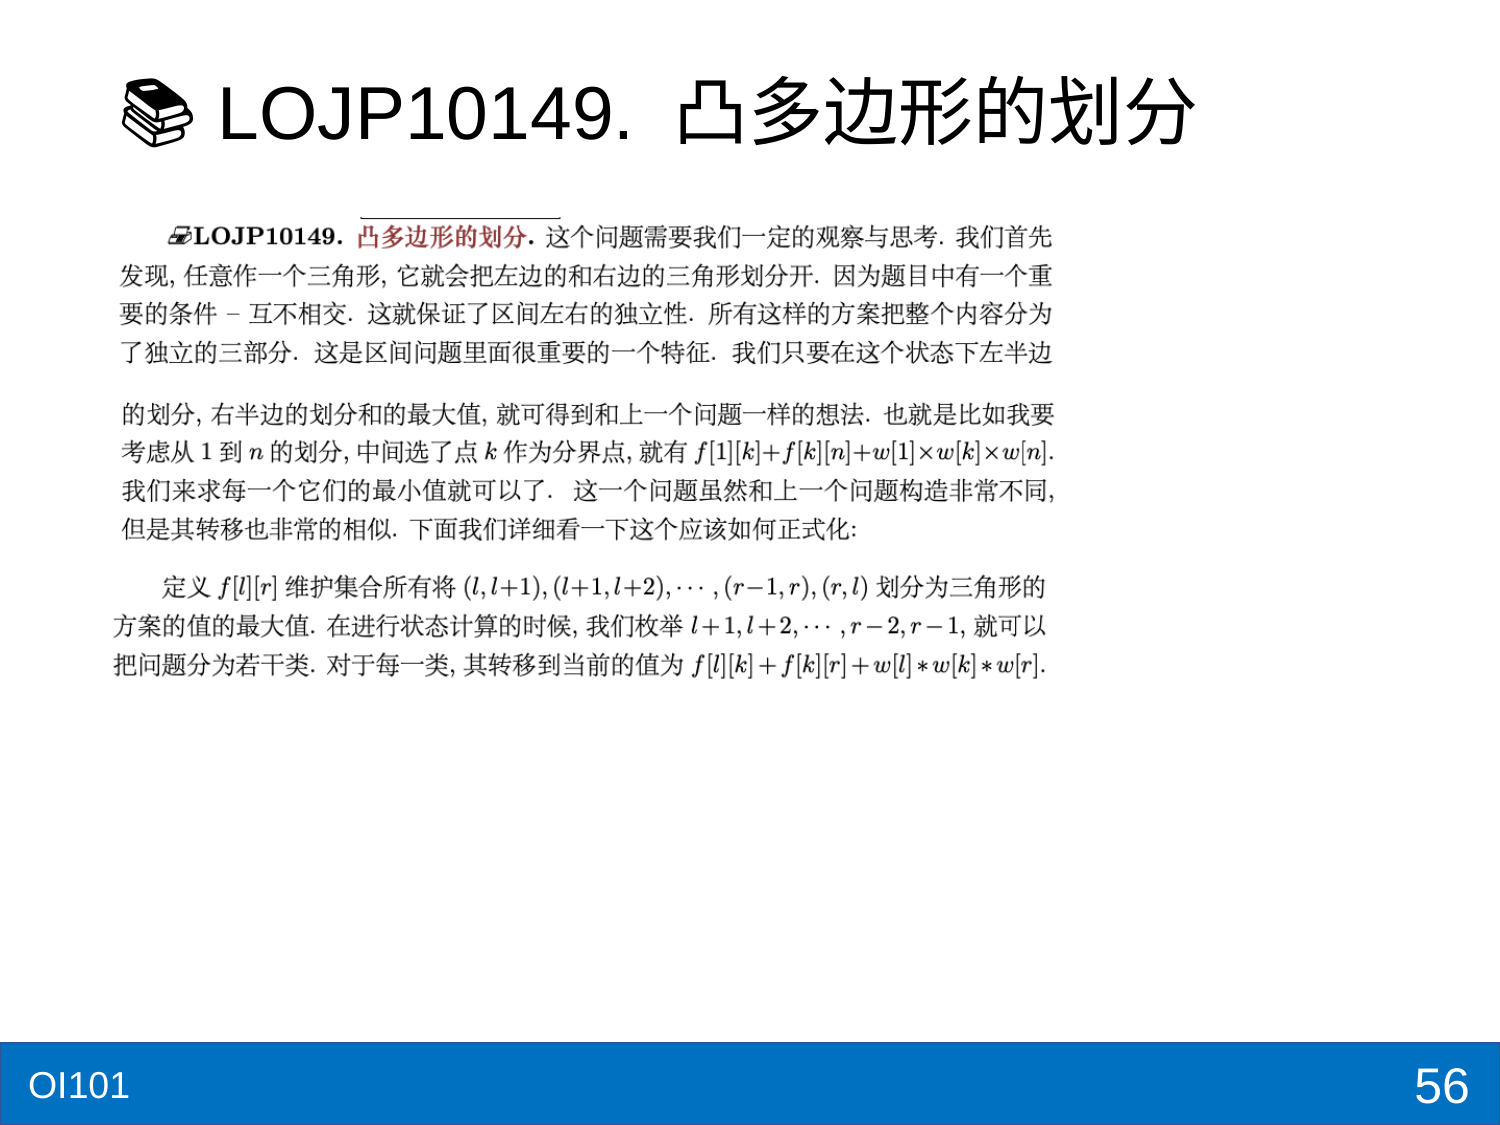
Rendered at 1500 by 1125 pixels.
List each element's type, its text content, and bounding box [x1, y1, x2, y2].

slide_number 56 [1147, 1054, 1485, 1114]
picture [105, 565, 1062, 687]
picture [101, 217, 1062, 549]
title 📚 LOJP10149. 凸多边形的划分 [103, 59, 1397, 171]
